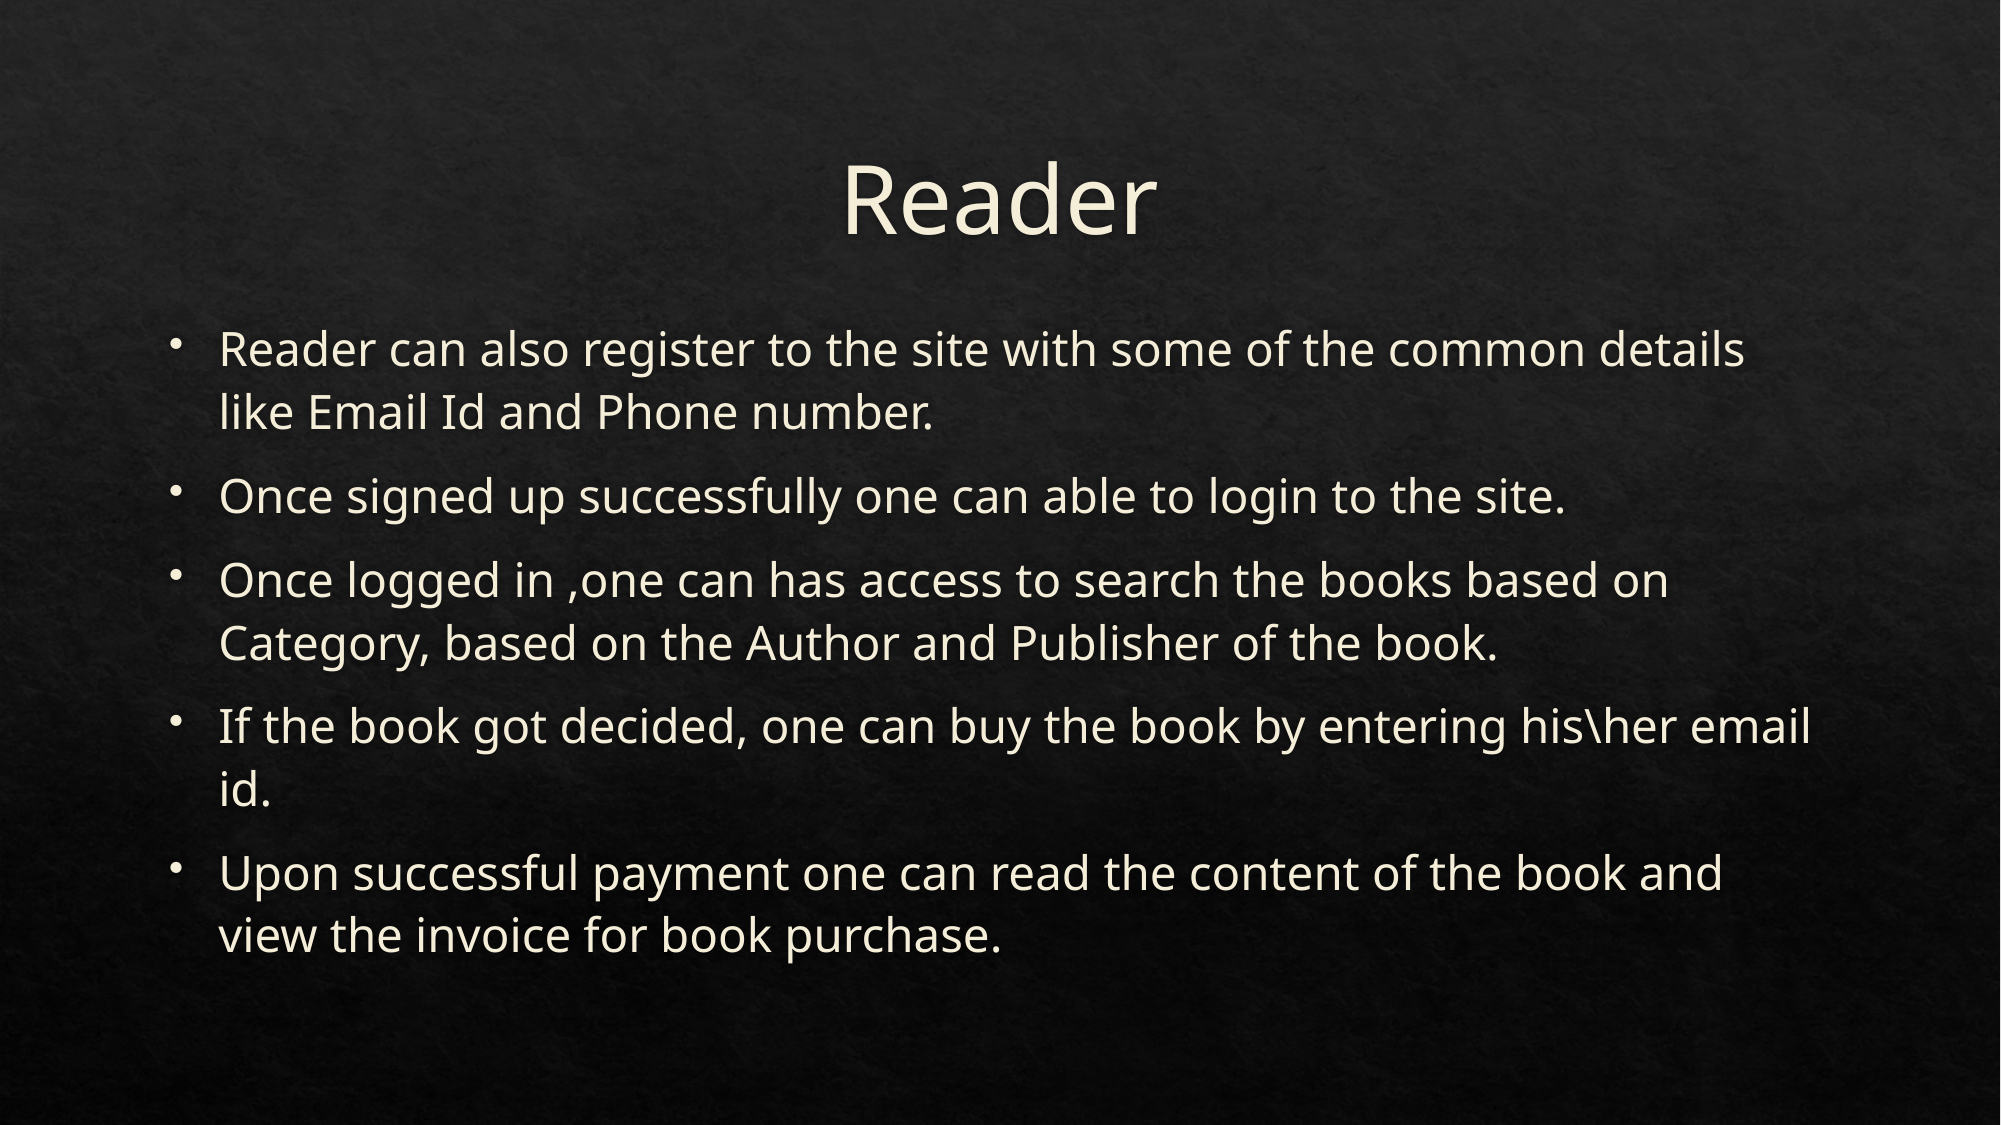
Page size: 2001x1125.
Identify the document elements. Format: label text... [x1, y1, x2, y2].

list Reader can also register to the site with some of the common details like Email Id and Phone number. Once signed up successfully one can able to login to the site. Once logged in ,one can has access to search the books based on Category, based on the Author and Publisher of the book. If the book got decided, one can buy the book by entering his\her email id. Upon successful payment one can read the content of the book and view the invoice for book purchase. [149, 306, 1849, 973]
title Reader [149, 99, 1849, 302]
